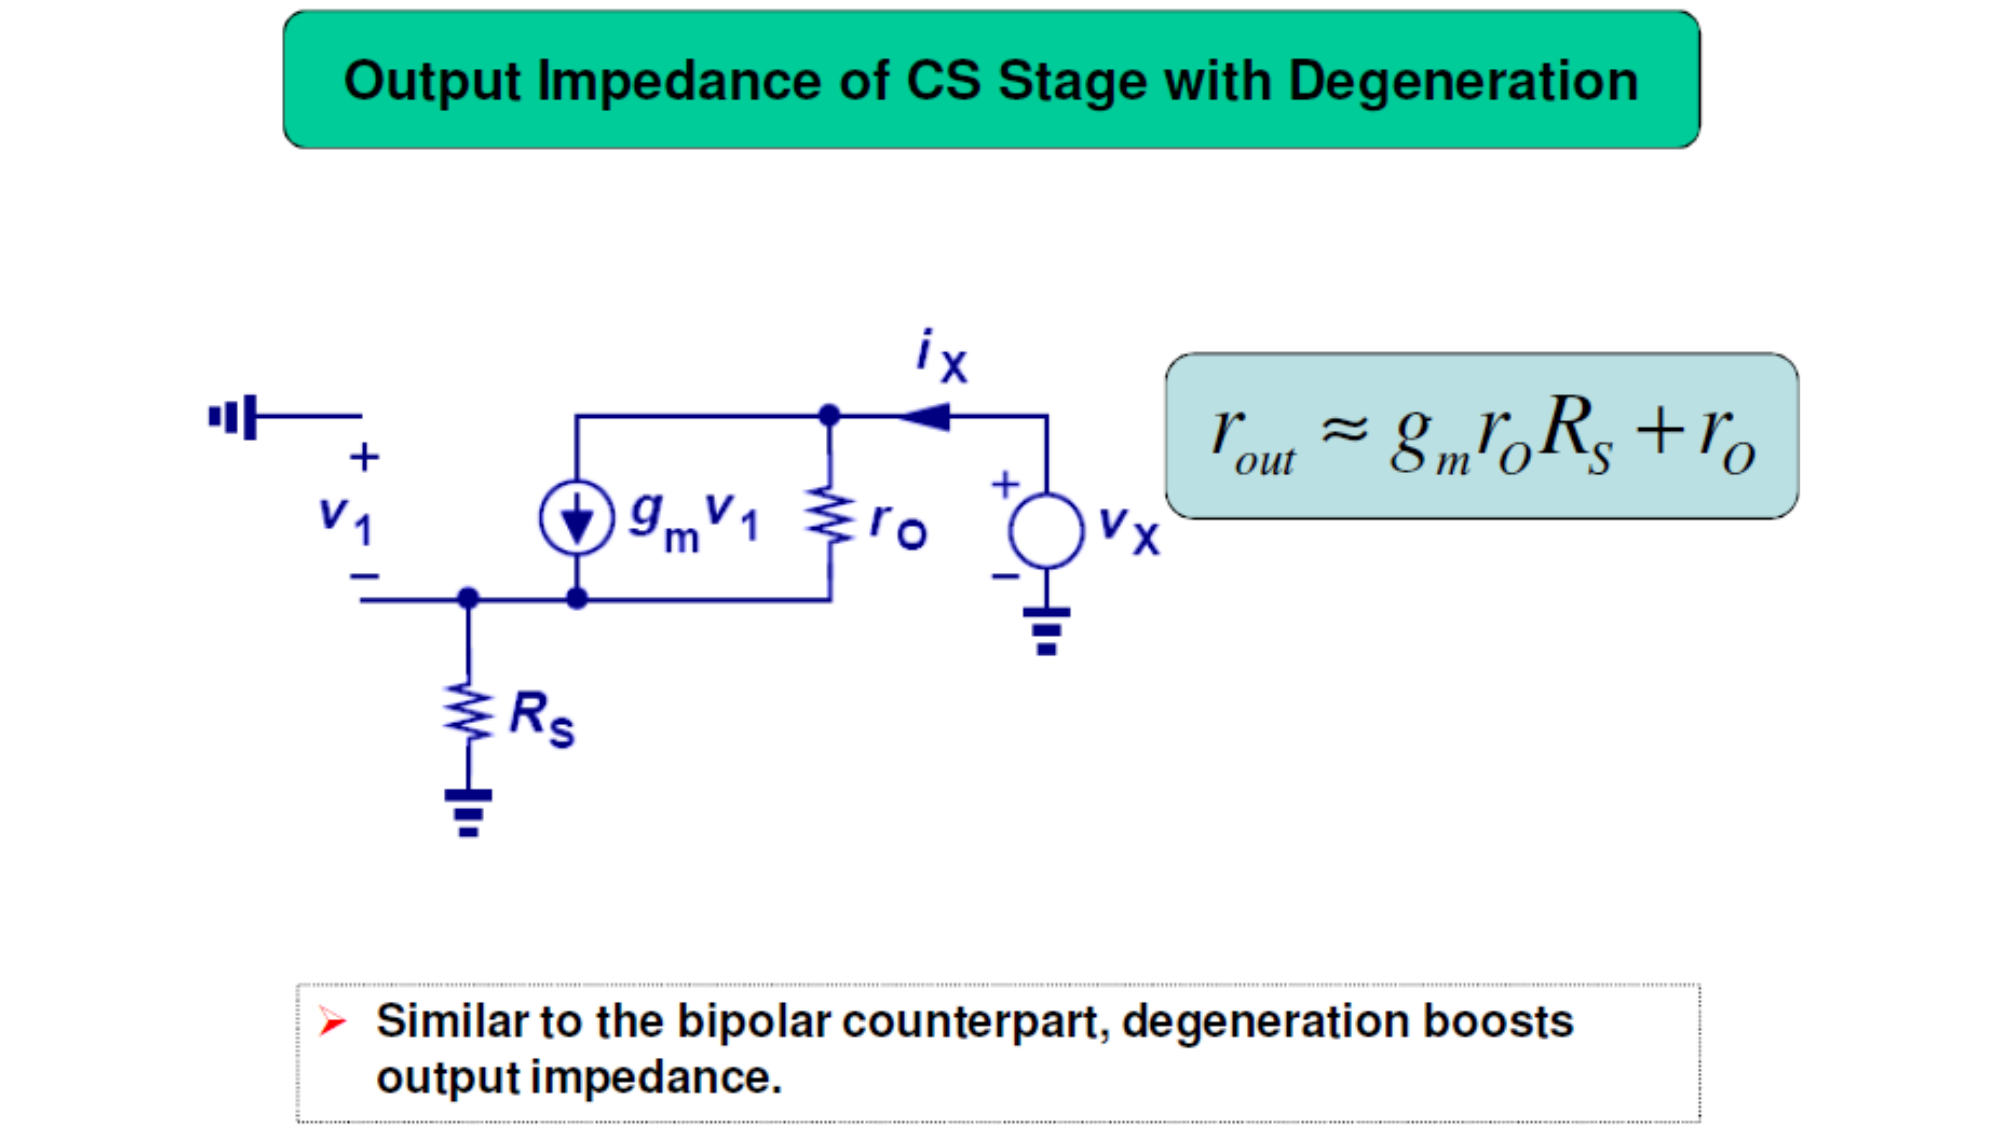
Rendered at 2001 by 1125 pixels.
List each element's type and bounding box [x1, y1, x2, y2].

picture [199, 0, 1801, 1125]
